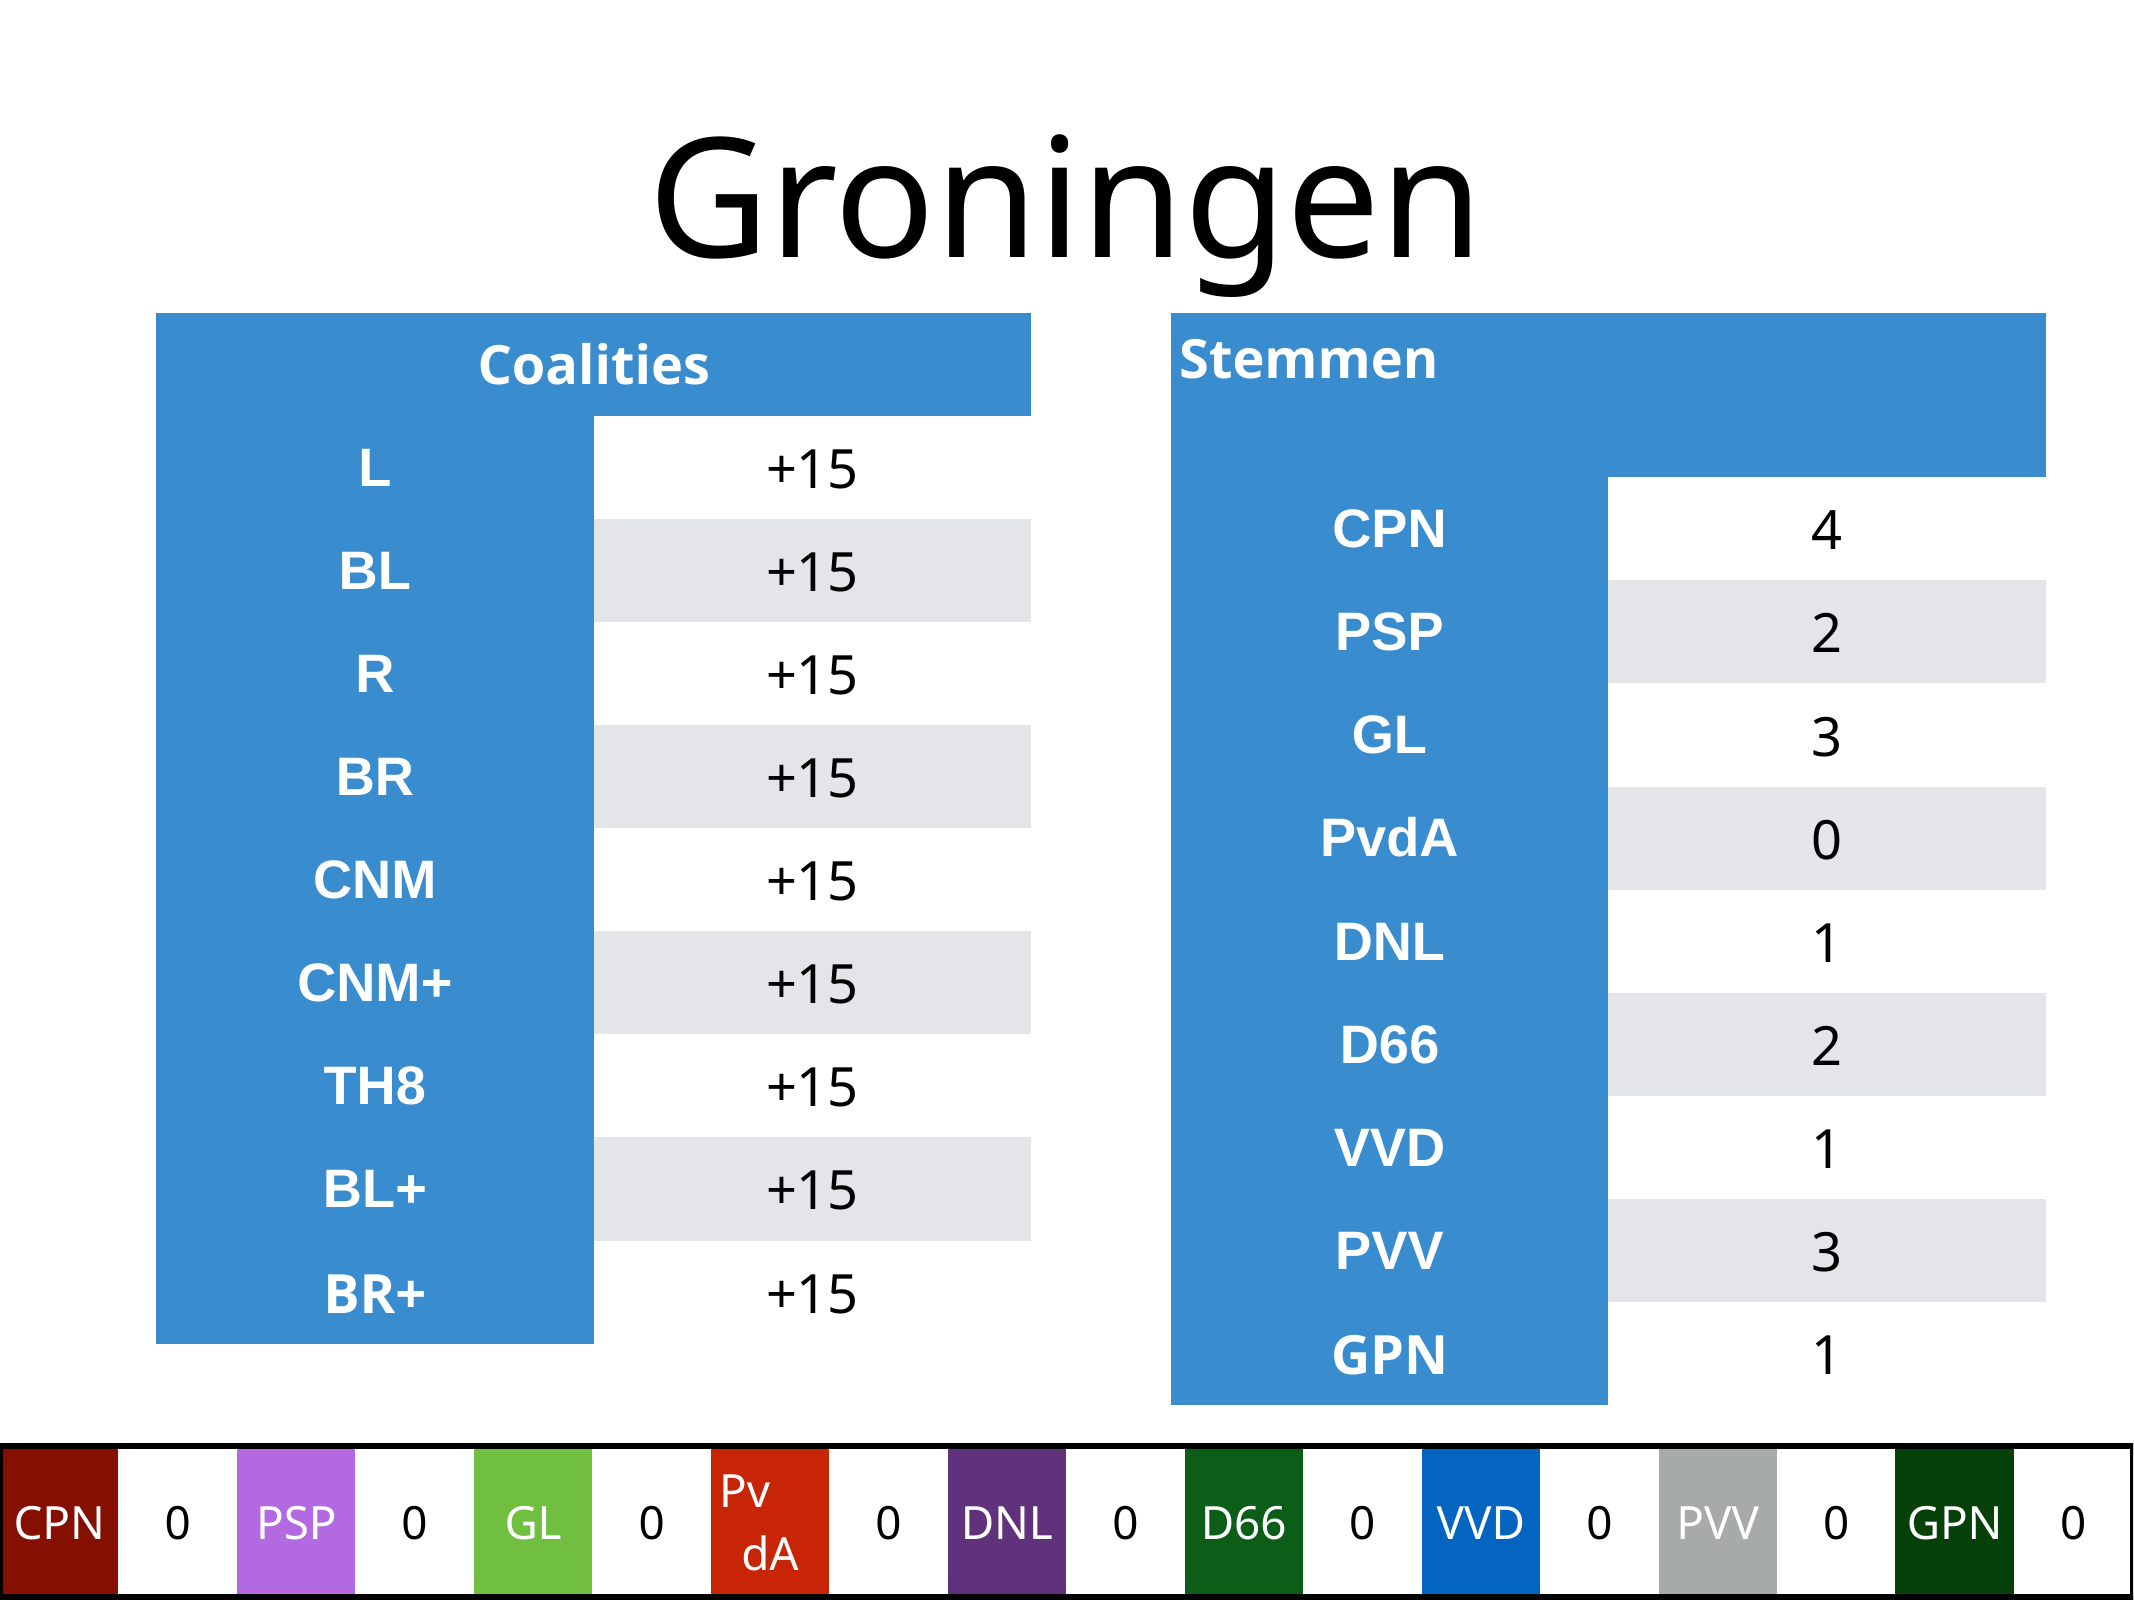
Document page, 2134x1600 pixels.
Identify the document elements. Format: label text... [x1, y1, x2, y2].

table_cell GPN [1171, 1302, 1608, 1405]
table_header GL [474, 1449, 592, 1594]
table_header D66 [1185, 1449, 1303, 1594]
table_cell +15 [594, 1137, 1031, 1241]
table_header 0 [1303, 1449, 1422, 1594]
table_header CPN [3, 1449, 118, 1594]
table_cell PSP [1171, 580, 1608, 683]
table_cell GL [1171, 683, 1608, 787]
table_cell D66 [1171, 993, 1608, 1096]
table_header 0 [592, 1449, 711, 1594]
table_header 0 [829, 1449, 948, 1594]
table_cell PvdA [1171, 787, 1608, 890]
table_cell CNM+ [156, 931, 594, 1034]
table_cell VVD [1171, 1096, 1608, 1199]
table_cell R [156, 622, 594, 725]
table_cell BL [156, 519, 594, 622]
table_cell 2 [1608, 993, 2046, 1096]
table_cell +15 [594, 416, 1031, 519]
table_header VVD [1422, 1449, 1540, 1594]
table_cell 4 [1608, 477, 2046, 580]
table_header 0 [1066, 1449, 1185, 1594]
table_header Pv dA [711, 1449, 829, 1594]
table_cell TH8 [156, 1034, 594, 1137]
table_cell 3 [1608, 683, 2046, 787]
table_cell +15 [594, 519, 1031, 622]
table_cell BR+ [156, 1241, 594, 1344]
table_cell +15 [594, 828, 1031, 931]
table_header 0 [1777, 1449, 1895, 1594]
table_cell 2 [1608, 580, 2046, 683]
table_cell +15 [594, 1241, 1031, 1344]
table_cell BL+ [156, 1137, 594, 1241]
table_header 0 [355, 1449, 474, 1594]
table_header DNL [948, 1449, 1066, 1594]
table_cell PVV [1171, 1199, 1608, 1302]
table_header Stemmen [1171, 313, 2046, 477]
table_header 0 [2014, 1449, 2130, 1594]
table_cell 1 [1608, 890, 2046, 993]
table_header 0 [118, 1449, 237, 1594]
table_cell 3 [1608, 1199, 2046, 1302]
table_cell +15 [594, 931, 1031, 1034]
table_cell 1 [1608, 1096, 2046, 1199]
table_cell CNM [156, 828, 594, 931]
table_cell 0 [1608, 787, 2046, 890]
table_header PVV [1659, 1449, 1777, 1594]
table_cell +15 [594, 1034, 1031, 1137]
table_header 0 [1540, 1449, 1659, 1594]
table_header GPN [1895, 1449, 2014, 1594]
table_cell BR [156, 725, 594, 828]
table_cell L [156, 416, 594, 519]
title Groningen [155, 72, 1978, 309]
table_cell +15 [594, 725, 1031, 828]
table_header PSP [237, 1449, 355, 1594]
table_cell CPN [1171, 477, 1608, 580]
table_cell 1 [1608, 1302, 2046, 1405]
table_header Coalities [156, 313, 1031, 416]
table_cell +15 [594, 622, 1031, 725]
table_cell DNL [1171, 890, 1608, 993]
